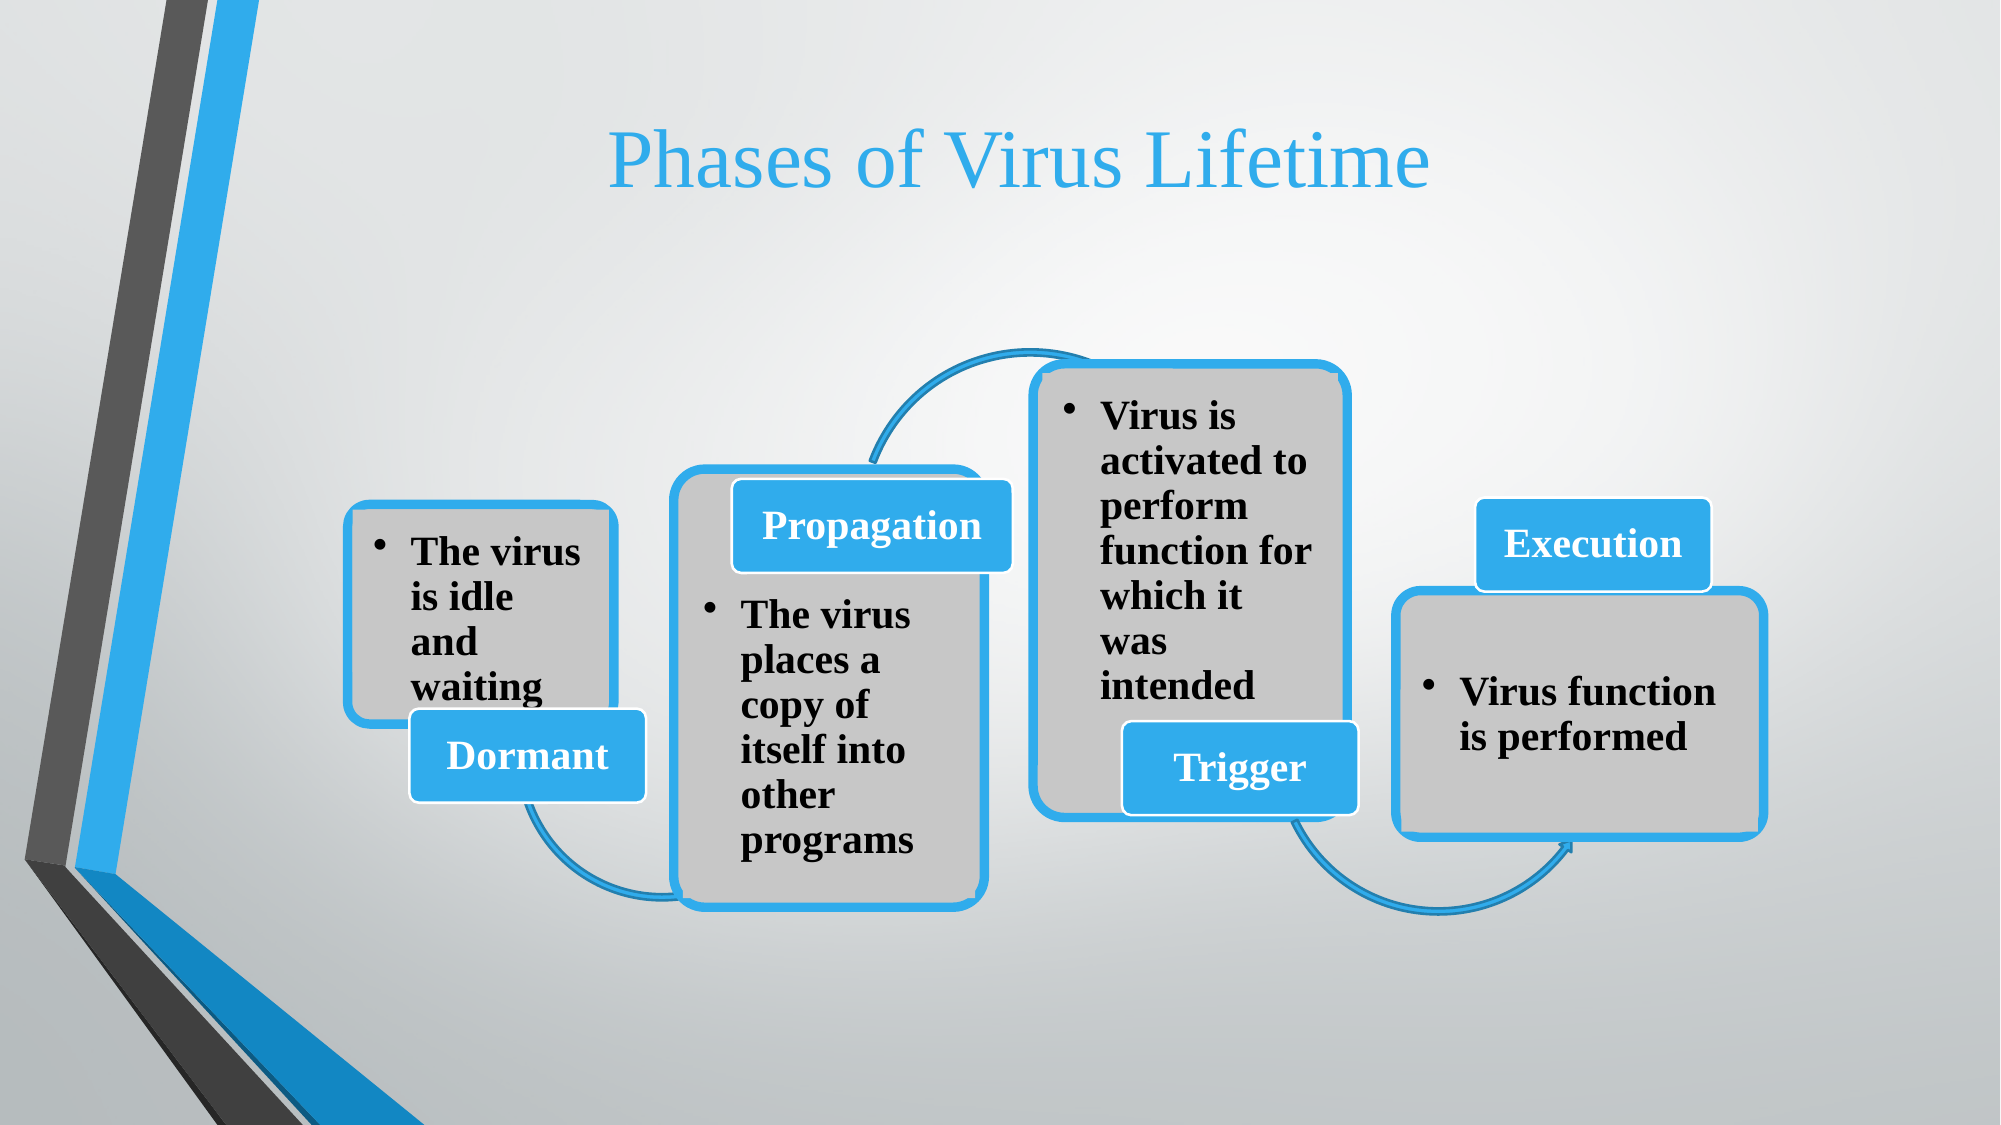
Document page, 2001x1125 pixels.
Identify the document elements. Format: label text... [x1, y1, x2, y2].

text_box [1121, 720, 1359, 816]
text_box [731, 478, 1014, 574]
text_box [1032, 363, 1348, 818]
title Phases of Virus Lifetime [208, 84, 1853, 224]
text_box [524, 805, 673, 902]
text_box [868, 348, 1091, 465]
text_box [673, 468, 985, 908]
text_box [347, 504, 615, 725]
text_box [1474, 497, 1712, 592]
text_box [1290, 818, 1573, 916]
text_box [1395, 590, 1764, 838]
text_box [409, 708, 647, 803]
